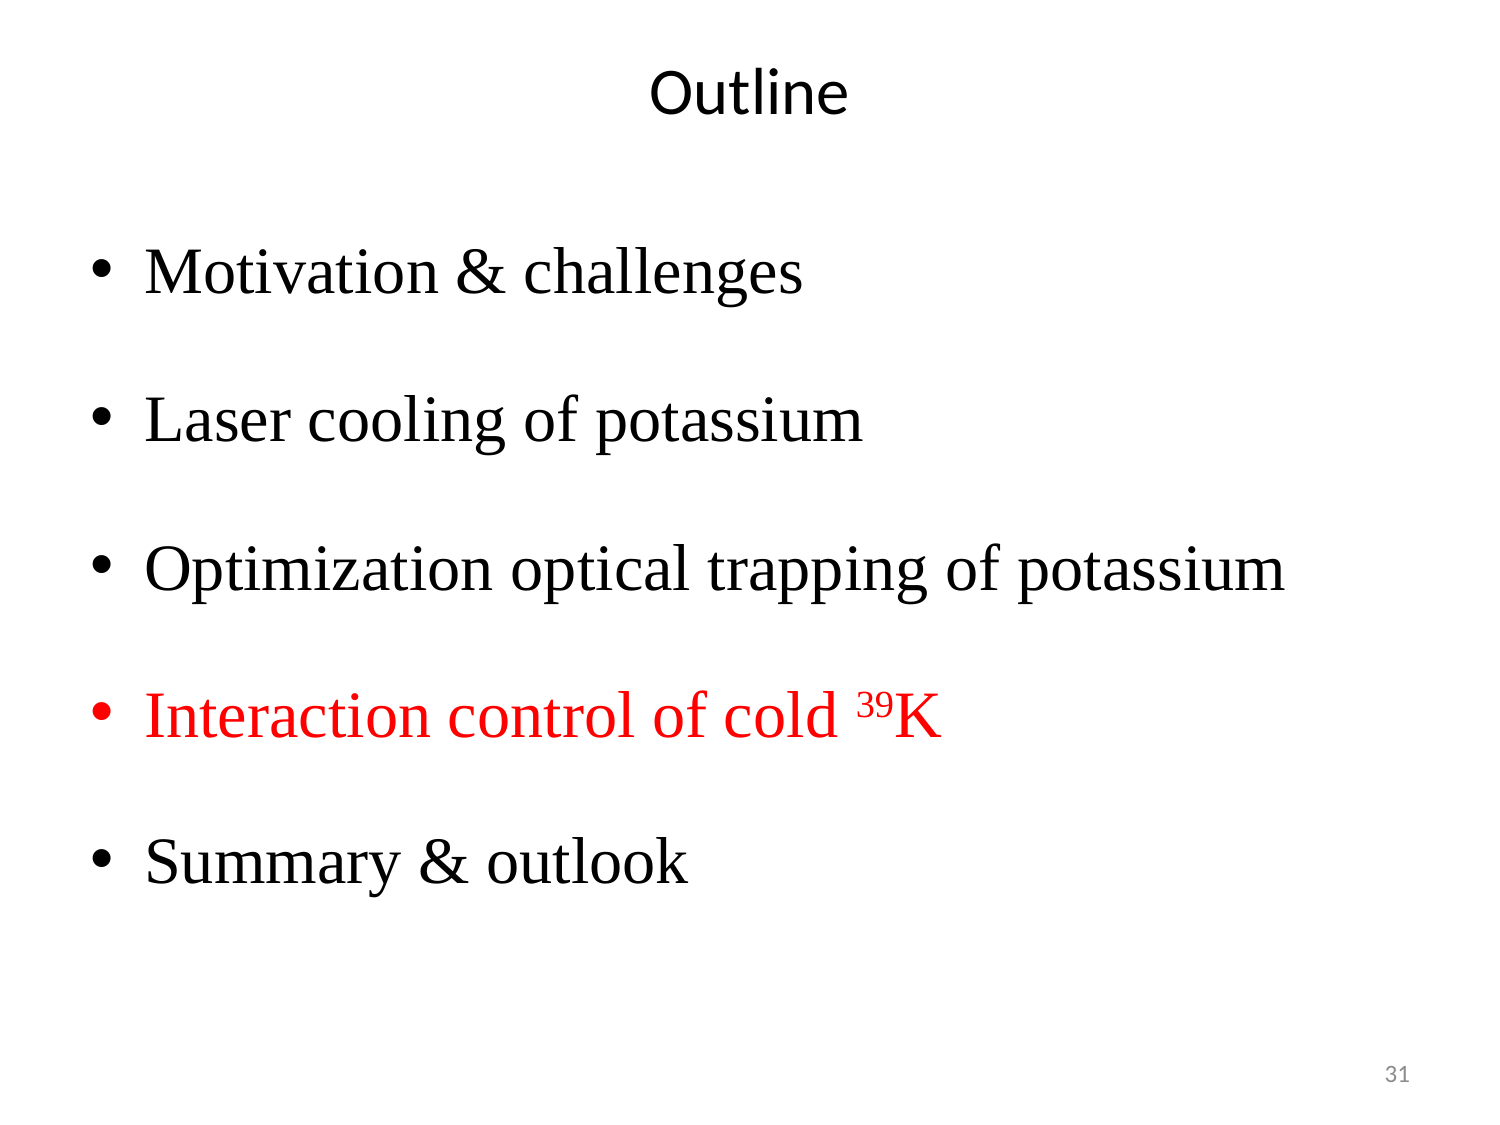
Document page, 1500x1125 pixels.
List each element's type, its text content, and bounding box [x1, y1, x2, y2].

title Outline [0, 0, 1500, 189]
slide_number 31 [1074, 1042, 1425, 1103]
list Motivation & challenges Laser cooling of potassium Optimization optical trapping of potassium Interaction control of cold 39K Summary & outlook [75, 219, 1425, 922]
